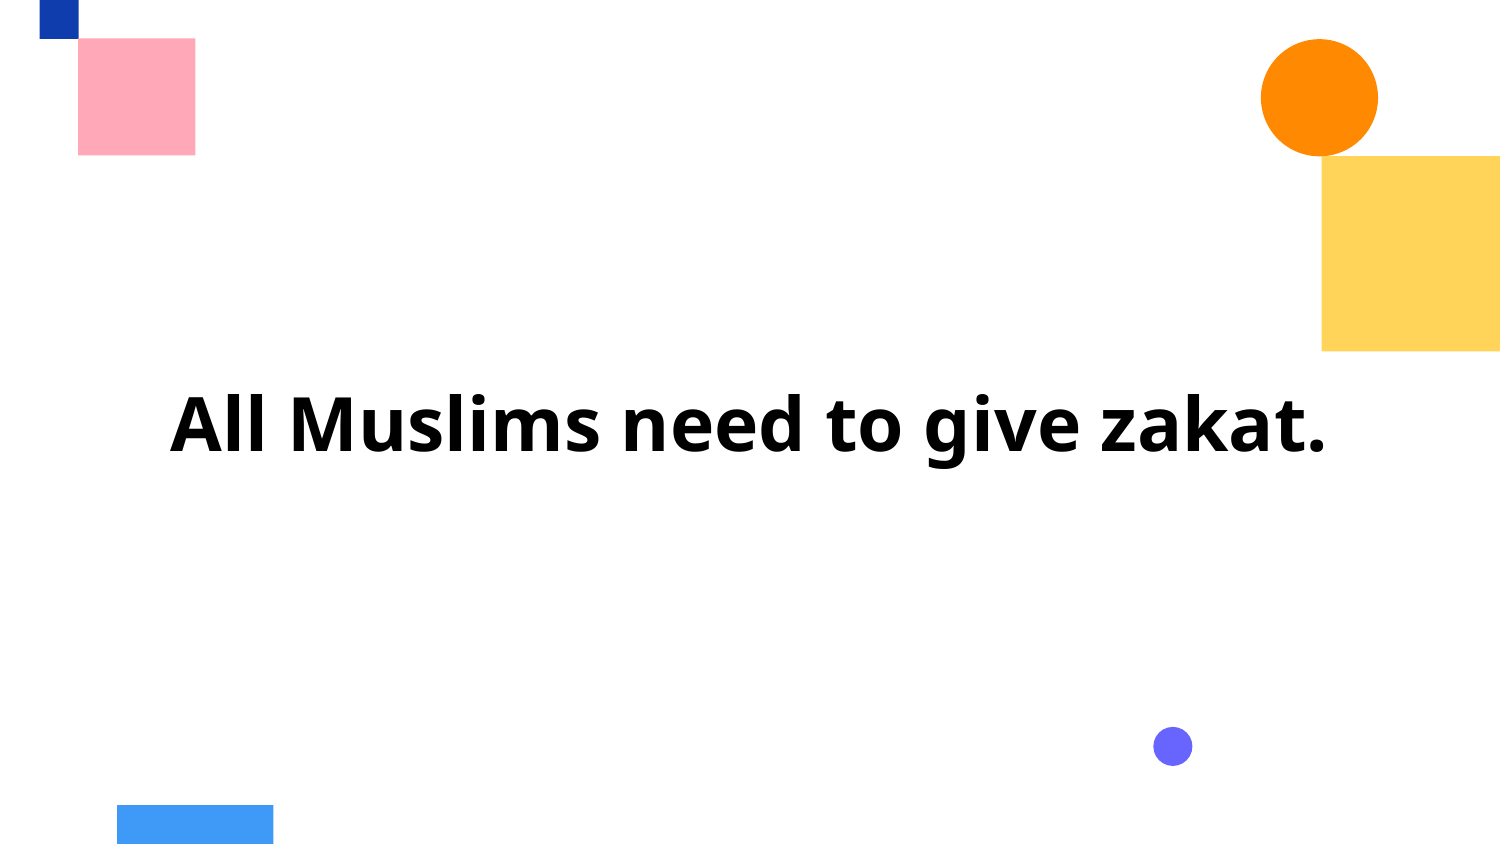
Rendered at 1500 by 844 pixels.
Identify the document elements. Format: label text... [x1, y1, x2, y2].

text_box [117, 805, 274, 844]
text_box [39, 0, 79, 39]
text_box [1153, 726, 1193, 766]
text_box [1260, 39, 1379, 157]
text_box All Muslims need to give zakat. [120, 368, 1380, 474]
text_box [1321, 156, 1500, 352]
text_box [78, 38, 196, 156]
